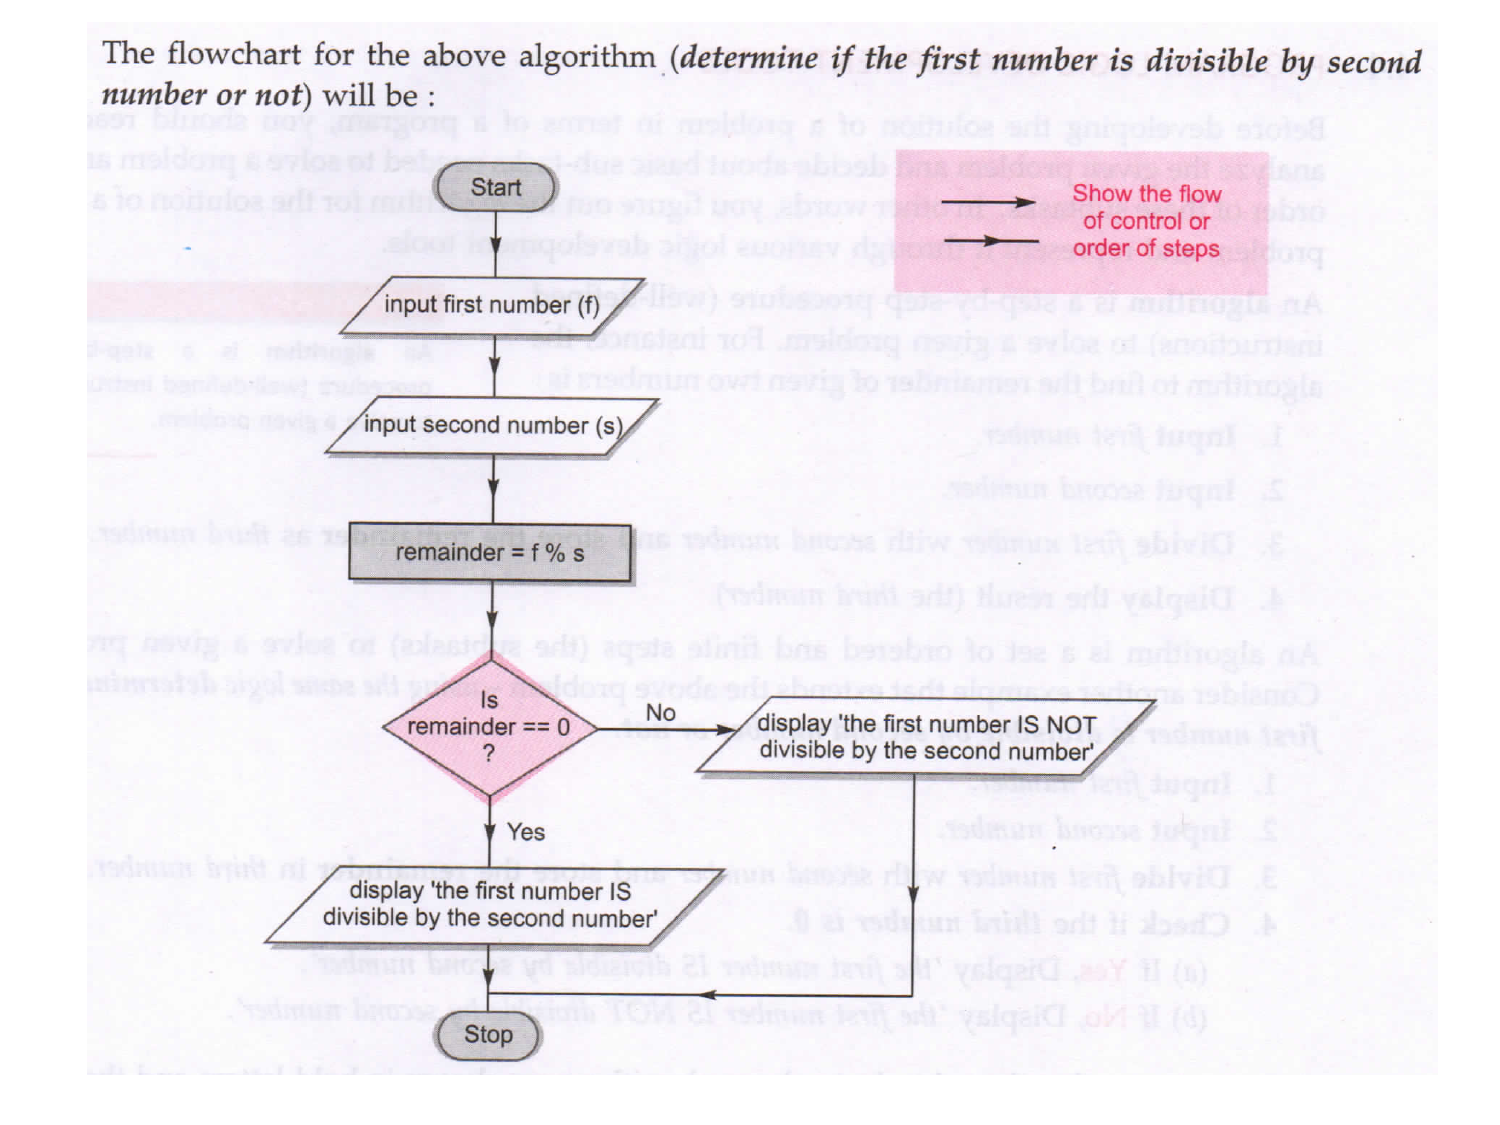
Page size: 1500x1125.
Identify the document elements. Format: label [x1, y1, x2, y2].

picture [87, 22, 1438, 1076]
